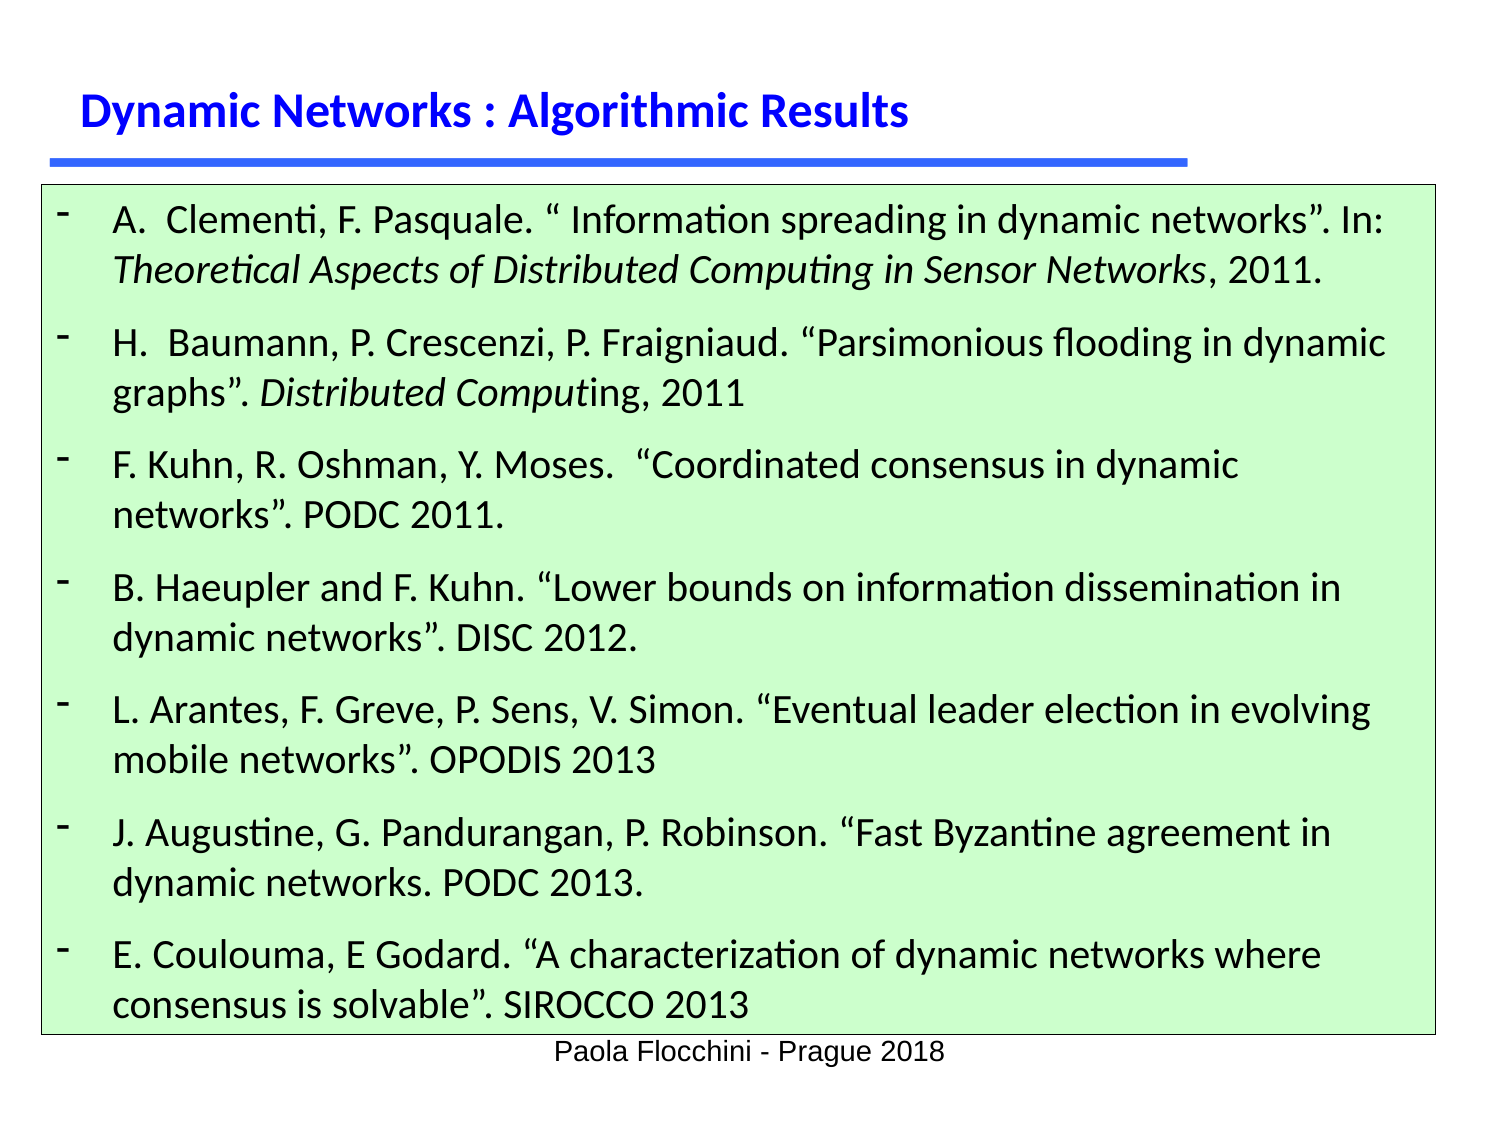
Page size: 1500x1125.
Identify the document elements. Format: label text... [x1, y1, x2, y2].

text_box A. Clementi, F. Pasquale. “ Information spreading in dynamic networks”. In: Theoretical Aspects of Distributed Computing in Sensor Networks, 2011. H. Baumann, P. Crescenzi, P. Fraigniaud. “Parsimonious flooding in dynamic graphs”. Distributed Computing, 2011 F. Kuhn, R. Oshman, Y. Moses. “Coordinated consensus in dynamic networks”. PODC 2011. B. Haeupler and F. Kuhn. “Lower bounds on information dissemination in dynamic networks”. DISC 2012. L. Arantes, F. Greve, P. Sens, V. Simon. “Eventual leader election in evolving mobile networks”. OPODIS 2013 J. Augustine, G. Pandurangan, P. Robinson. “Fast Byzantine agreement in dynamic networks. PODC 2013. E. Coulouma, E Godard. “A characterization of dynamic networks where consensus is solvable”. SIROCCO 2013 [41, 184, 1436, 1035]
text_box Dynamic Networks : Algorithmic Results [65, 69, 925, 145]
footer Paola Flocchini - Prague 2018 [512, 1035, 988, 1100]
